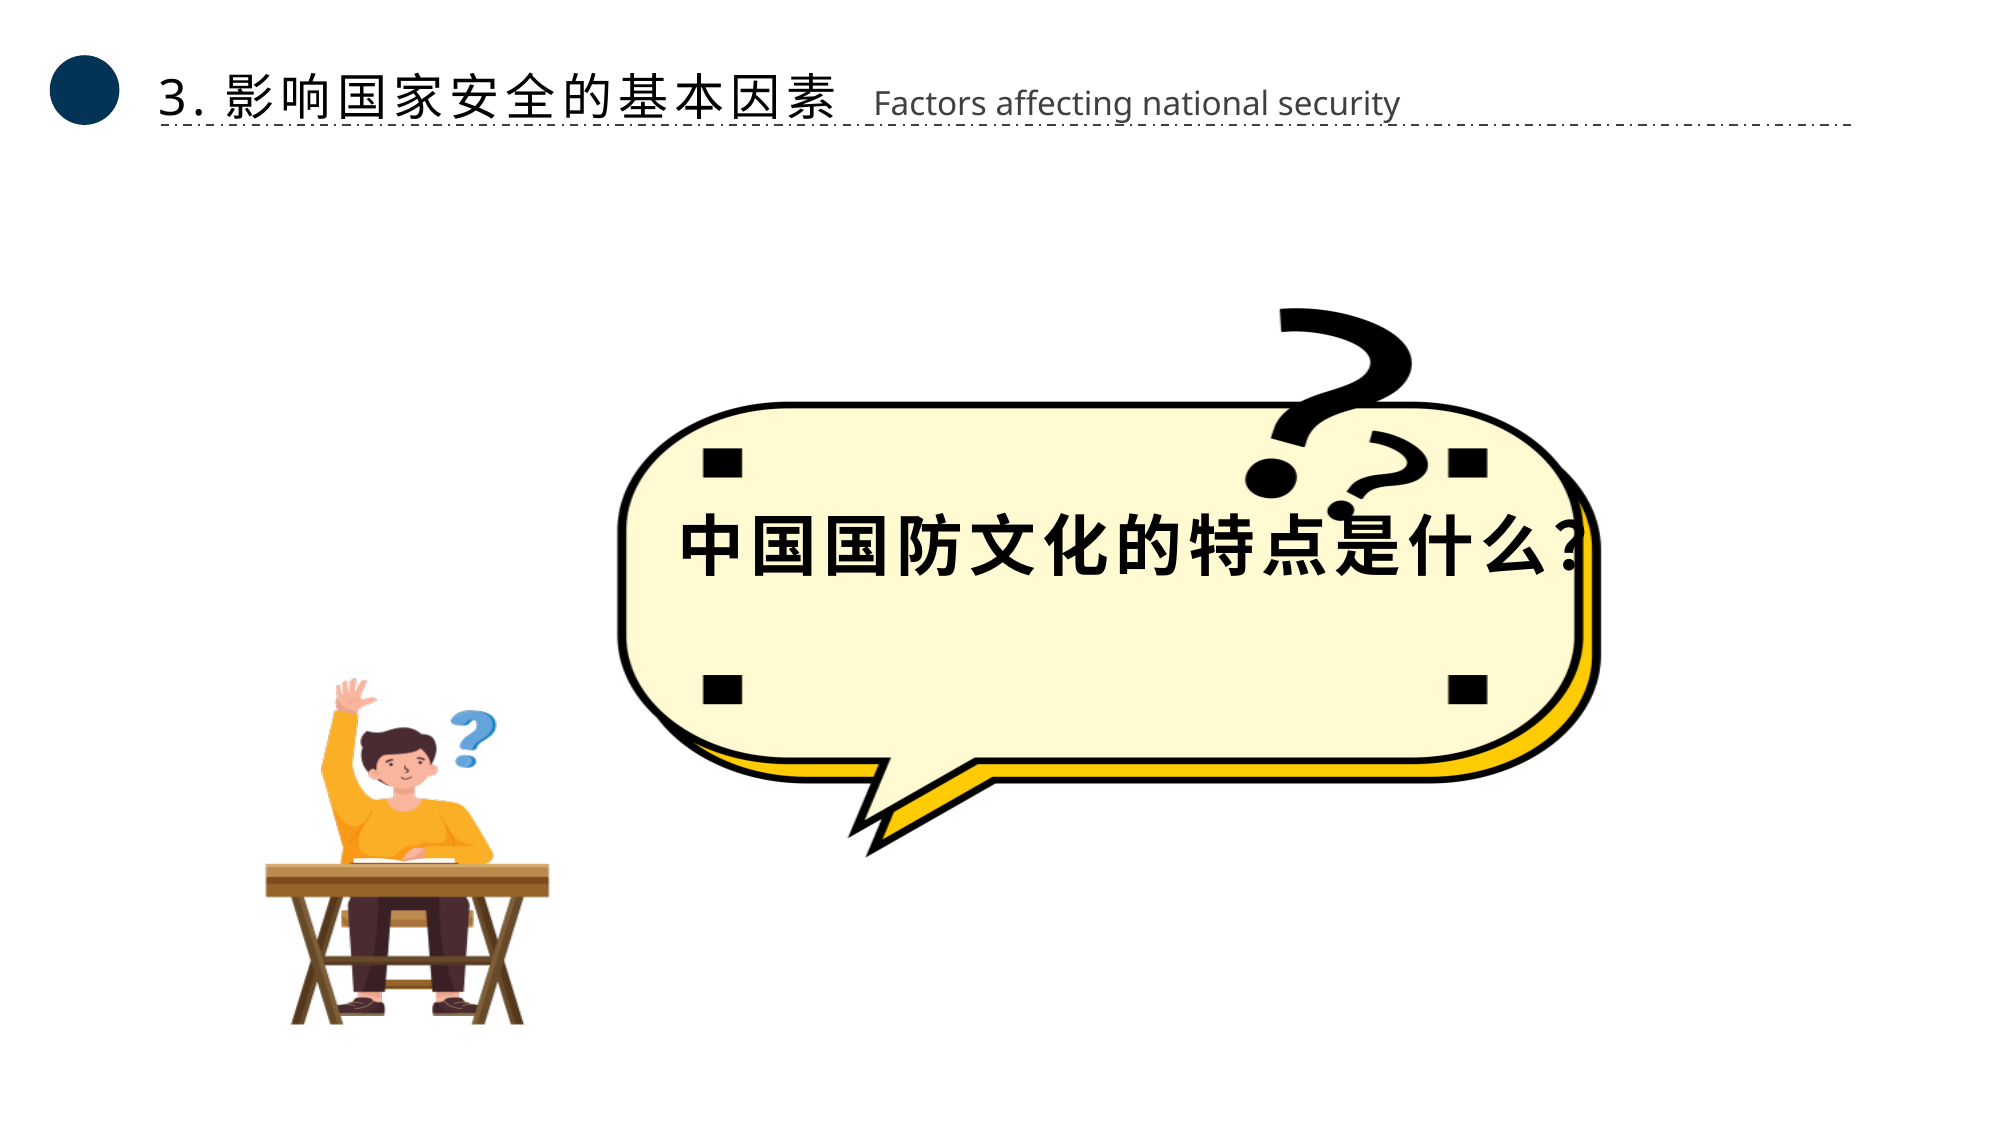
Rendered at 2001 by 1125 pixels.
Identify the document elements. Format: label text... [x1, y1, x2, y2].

text_box [48, 54, 121, 126]
text_box 3.影响国家安全的基本因素 Factors affecting national security [143, 45, 1855, 133]
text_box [119, 172, 1672, 1044]
